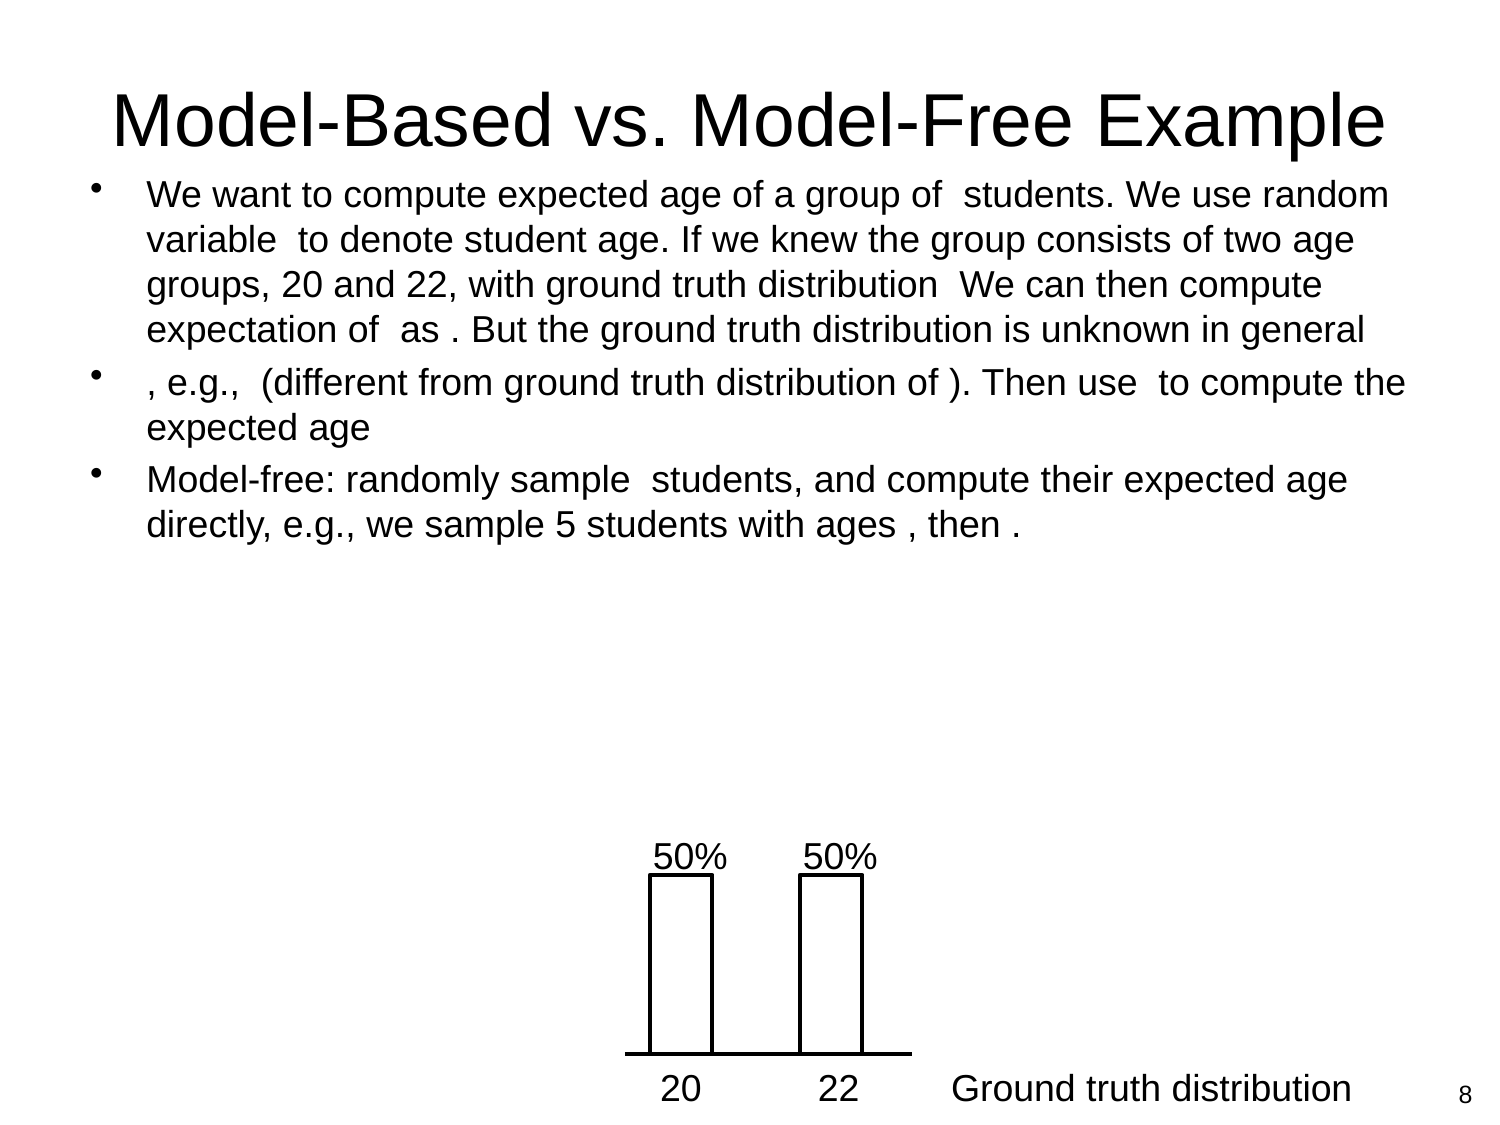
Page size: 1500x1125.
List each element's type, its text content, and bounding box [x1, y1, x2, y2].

title Model-Based vs. Model-Free Example [74, 44, 1426, 188]
text_box 22 [803, 1063, 875, 1116]
text_box 50% [788, 824, 893, 885]
text_box [649, 885, 713, 1053]
text_box 50% [638, 824, 743, 885]
slide_number 8 [1137, 1070, 1488, 1112]
text_box [799, 885, 863, 1053]
text_box 20 [645, 1063, 717, 1116]
